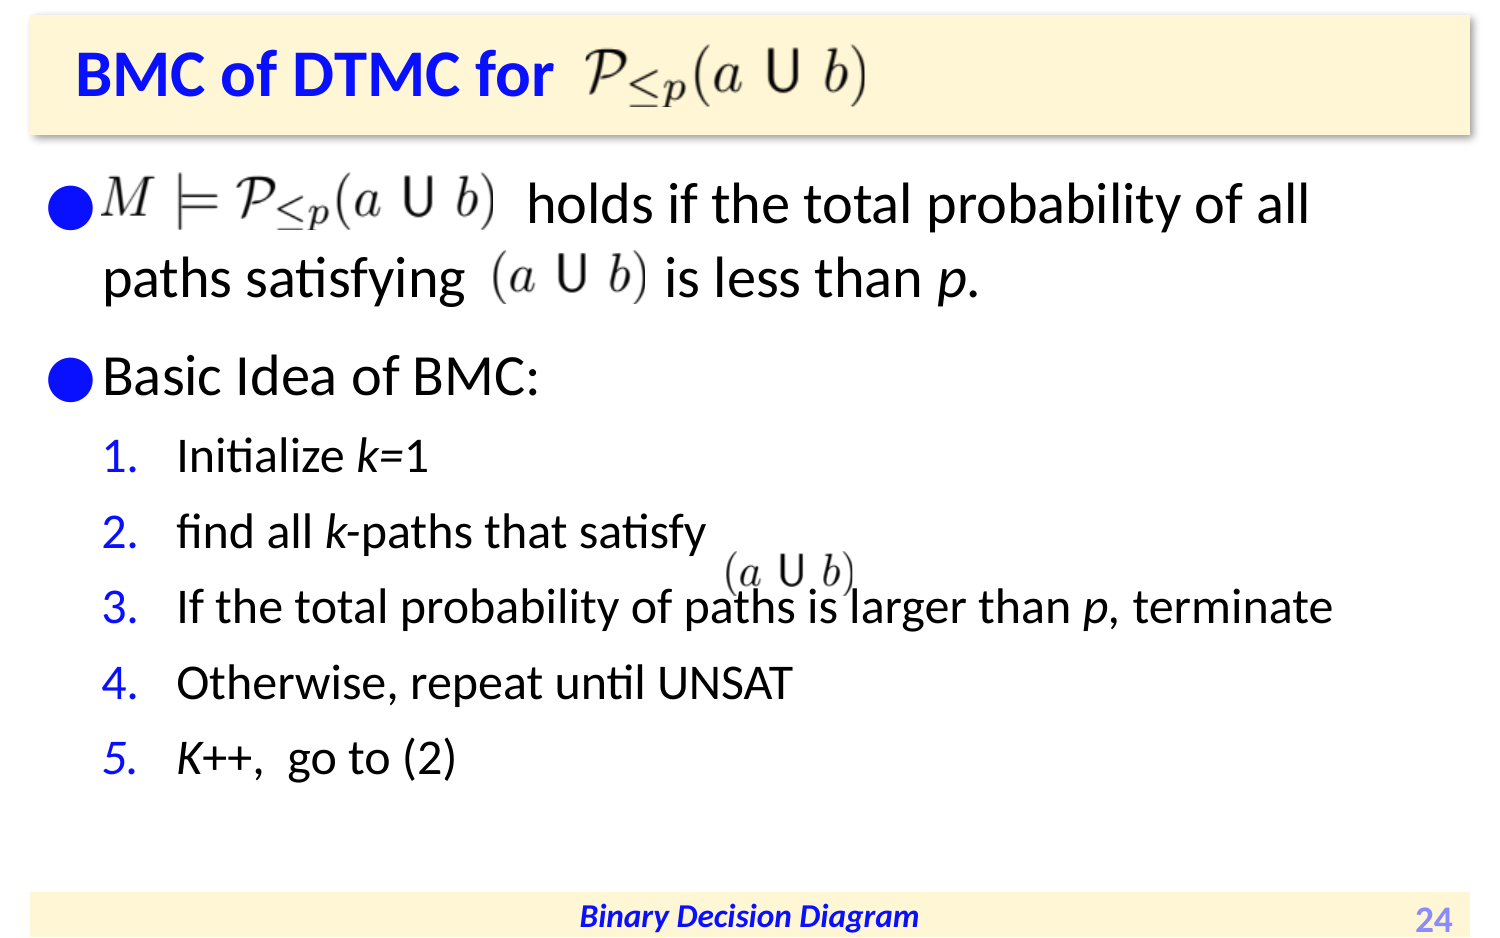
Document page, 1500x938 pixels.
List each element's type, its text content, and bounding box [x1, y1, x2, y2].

picture [585, 43, 865, 107]
title BMC of DTMC for [30, 15, 1470, 135]
list holds if the total probability of all paths satisfying is less than p. Basic Idea of BMC: Initialize k=1 find all k-paths that satisfy If the total probability of paths is larger than p, terminate Otherwise, repeat until UNSAT K++, go to (2) [30, 154, 1470, 875]
picture [101, 171, 493, 230]
picture [725, 550, 853, 596]
picture [492, 249, 645, 304]
slide_number 24 [1380, 894, 1468, 938]
